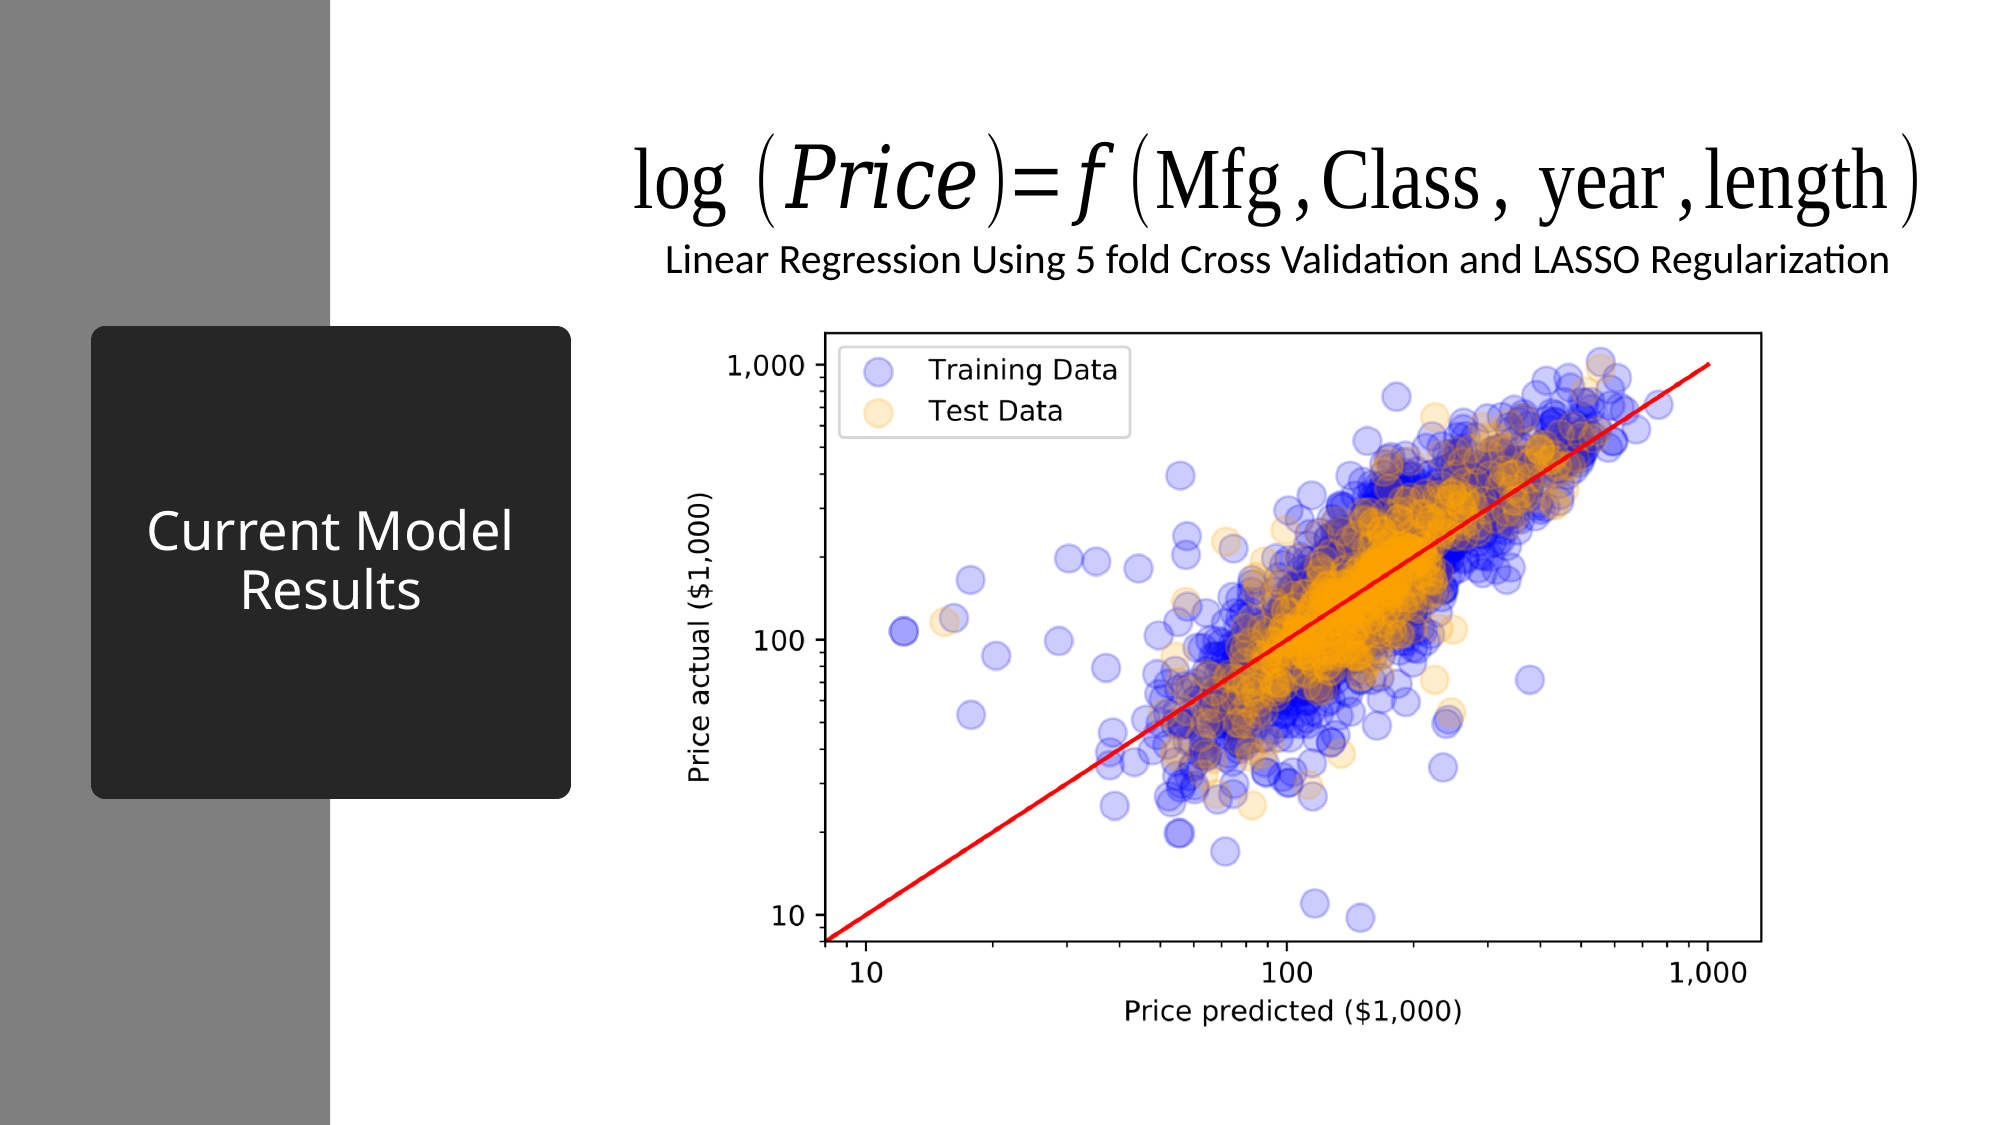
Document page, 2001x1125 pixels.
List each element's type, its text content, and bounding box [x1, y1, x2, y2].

text_box Linear Regression Using 5 fold Cross Validation and LASSO Regularization [650, 224, 1907, 290]
text_box [0, 0, 331, 1125]
picture [674, 236, 1882, 1042]
text_box [331, 0, 2000, 1125]
title Current Model Results [105, 340, 557, 785]
